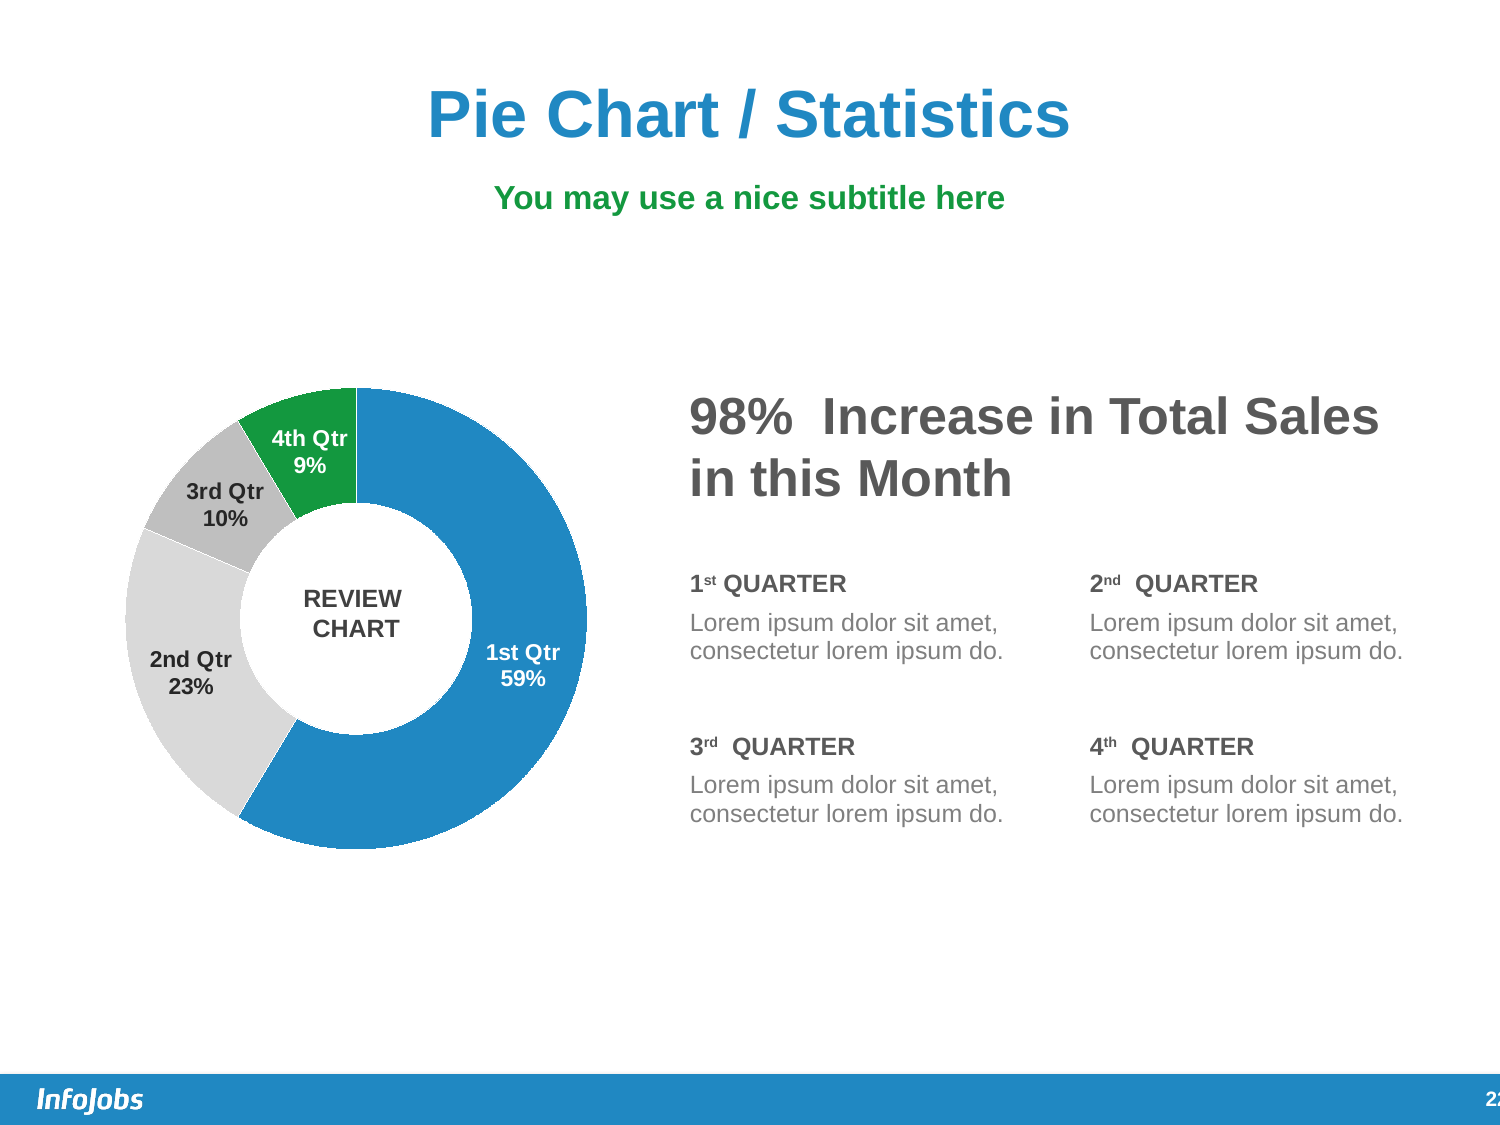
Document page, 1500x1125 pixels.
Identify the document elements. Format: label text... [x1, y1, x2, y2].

text_box Lorem ipsum dolor sit amet, consectetur lorem ipsum do. [674, 599, 1038, 688]
text_box 2nd QUARTER [1074, 560, 1325, 606]
picture [37, 1088, 143, 1115]
text_box Lorem ipsum dolor sit amet, consectetur lorem ipsum do. [1074, 599, 1438, 688]
text_box Lorem ipsum dolor sit amet, consectetur lorem ipsum do. [674, 762, 1038, 850]
text_box Lorem ipsum dolor sit amet, consectetur lorem ipsum do. [1074, 762, 1438, 850]
text_box 1st QUARTER [675, 560, 872, 606]
text_box 22 [1393, 1077, 1500, 1118]
list You may use a nice subtitle here [75, 0, 1425, 521]
text_box 3rd QUARTER [674, 722, 900, 768]
chart [37, 374, 663, 876]
text_box 4th QUARTER [1074, 722, 1272, 768]
